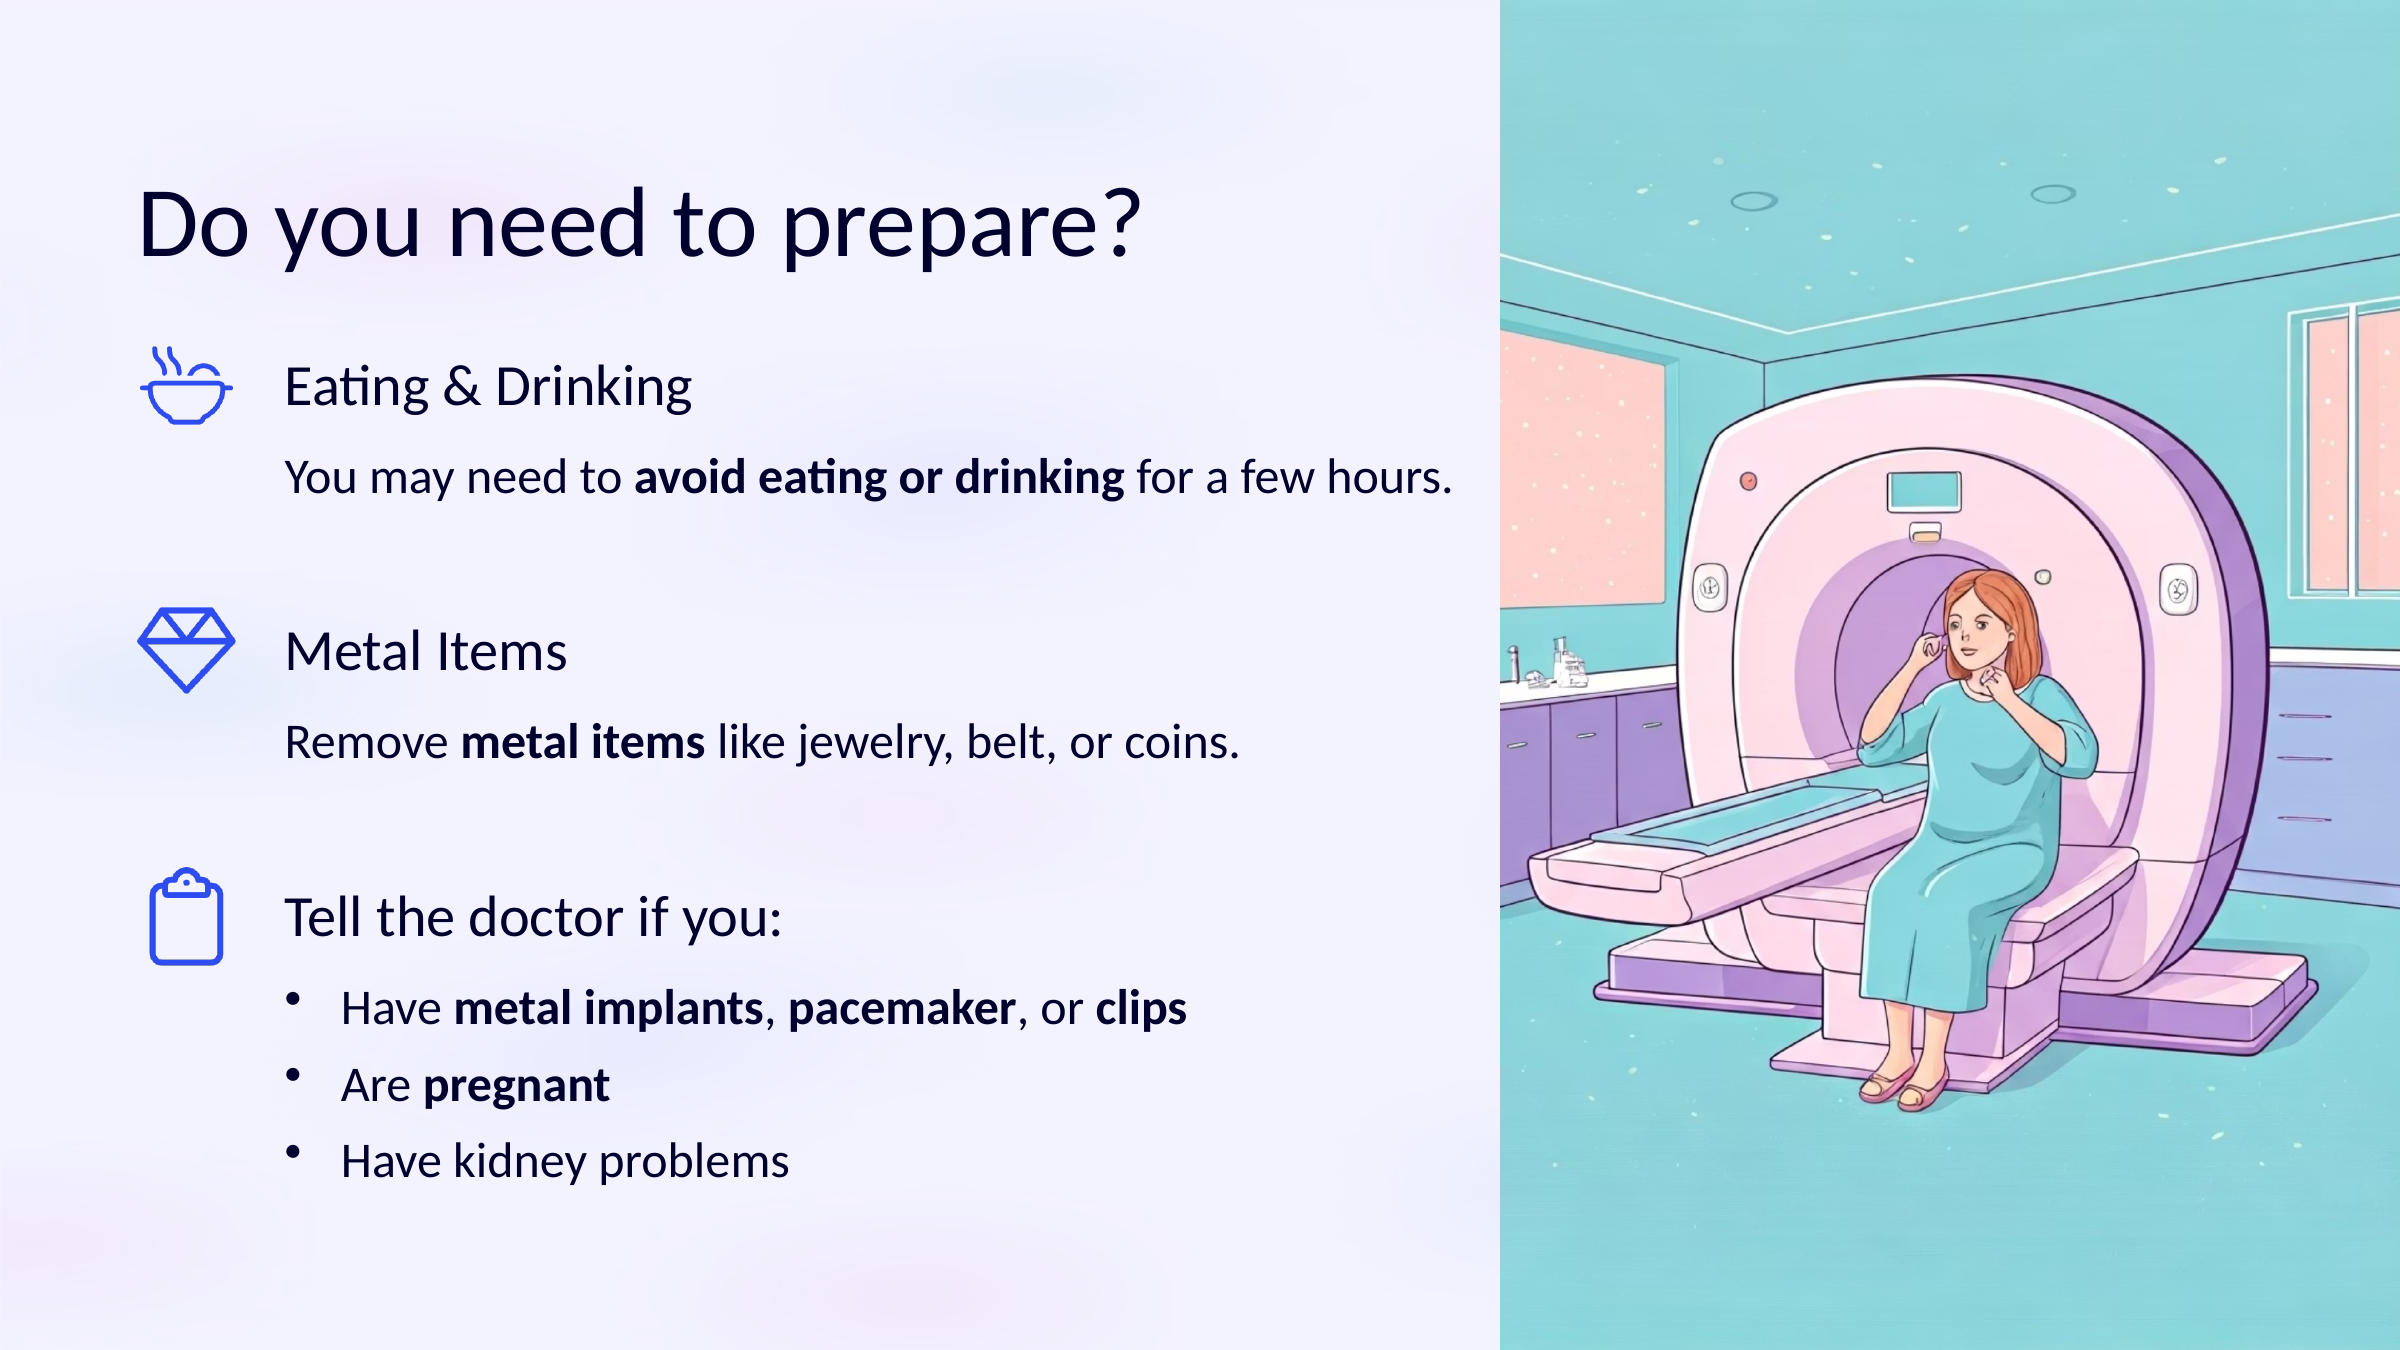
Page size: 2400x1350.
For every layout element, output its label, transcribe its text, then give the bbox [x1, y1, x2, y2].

text_box Eating & Drinking [284, 359, 747, 418]
picture [137, 336, 236, 435]
picture [137, 867, 236, 966]
picture [1499, 0, 2400, 1350]
text_box Metal Items [284, 625, 747, 683]
text_box Are pregnant [284, 1048, 1363, 1112]
text_box Tell the doctor if you: [284, 890, 747, 949]
text_box Have metal implants, pacemaker, or clips [284, 972, 1363, 1035]
text_box You may need to avoid eating or drinking for a few hours. [284, 440, 1363, 504]
picture [137, 601, 236, 700]
text_box Have kidney problems [284, 1125, 1363, 1188]
text_box Do you need to prepare? [137, 161, 1168, 278]
text_box Remove metal items like jewelry, belt, or coins. [284, 706, 1363, 770]
